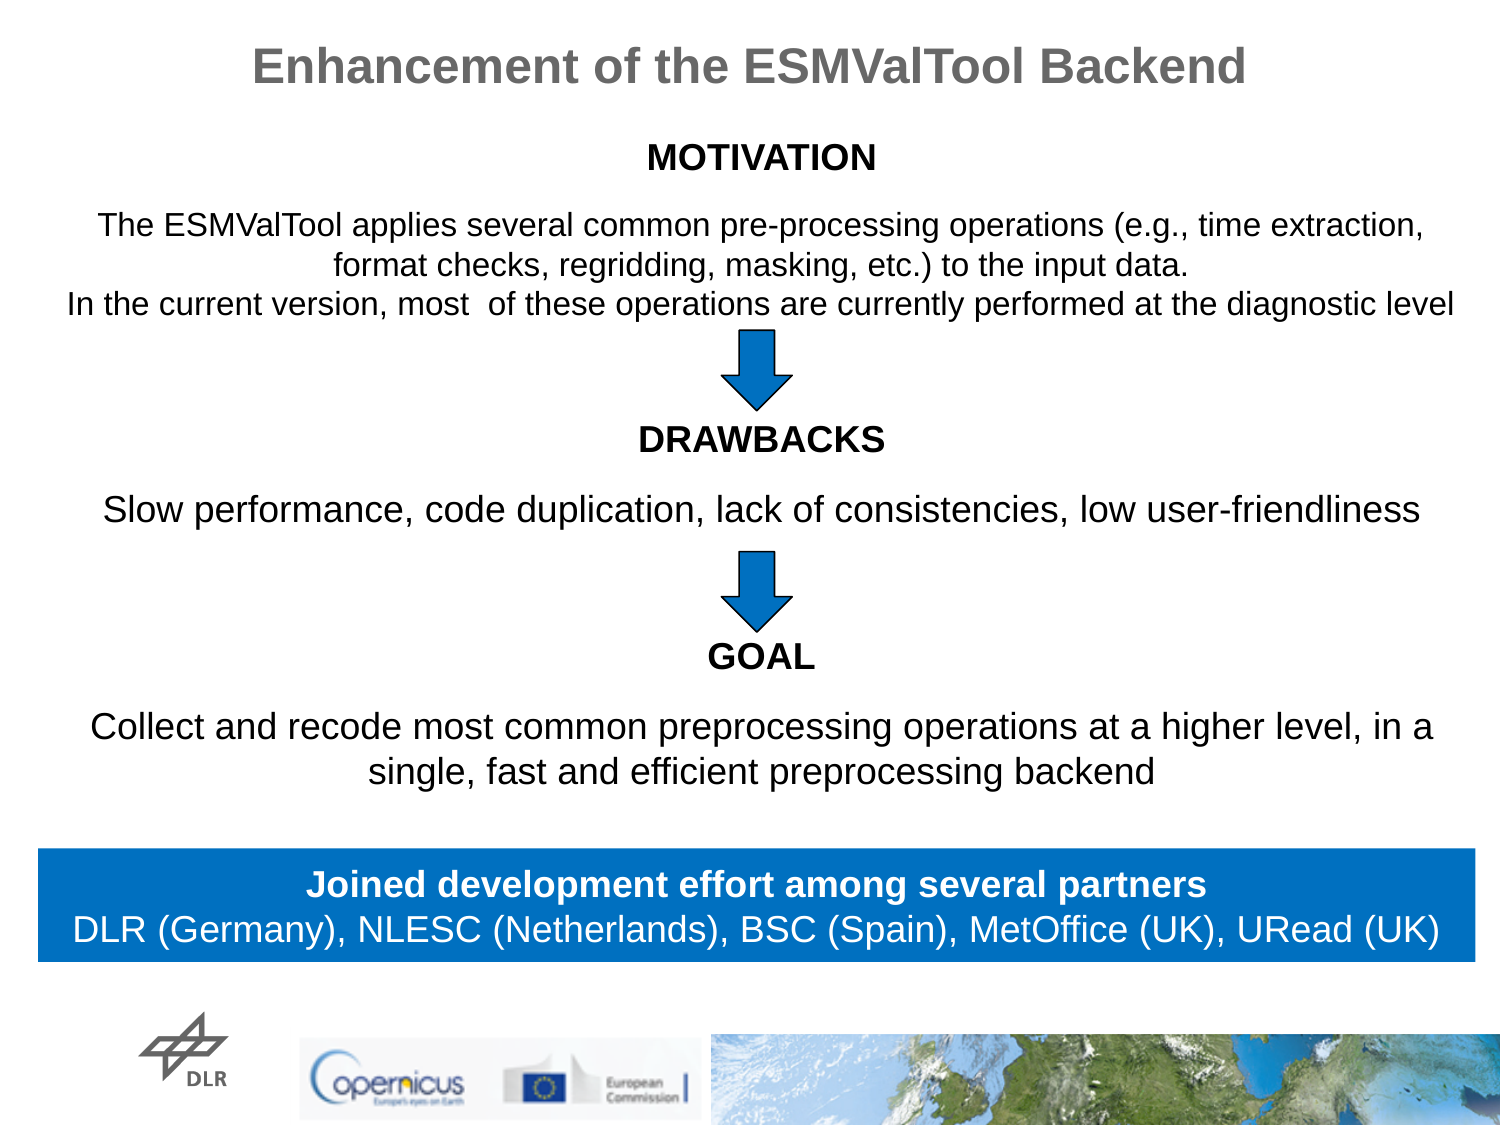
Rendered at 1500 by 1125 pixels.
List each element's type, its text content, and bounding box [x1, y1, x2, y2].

text_box MOTIVATION The ESMValTool applies several common pre-processing operations (e.g., time extraction, format checks, regridding, masking, etc.) to the input data. In the current version, most of these operations are currently performed at the diagnostic level DRAWBACKS Slow performance, code duplication, lack of consistencies, low user-friendliness GOAL Collect and recode most common preprocessing operations at a higher level, in a single, fast and efficient preprocessing backend [48, 132, 1476, 793]
text_box [719, 549, 795, 635]
text_box Joined development effort among several partners DLR (Germany), NLESC (Netherlands), BSC (Spain), MetOffice (UK), URead (UK) [38, 848, 1476, 962]
text_box Enhancement of the ESMValTool Backend [0, 26, 1500, 101]
text_box [719, 328, 795, 413]
picture [0, 1007, 1500, 1125]
